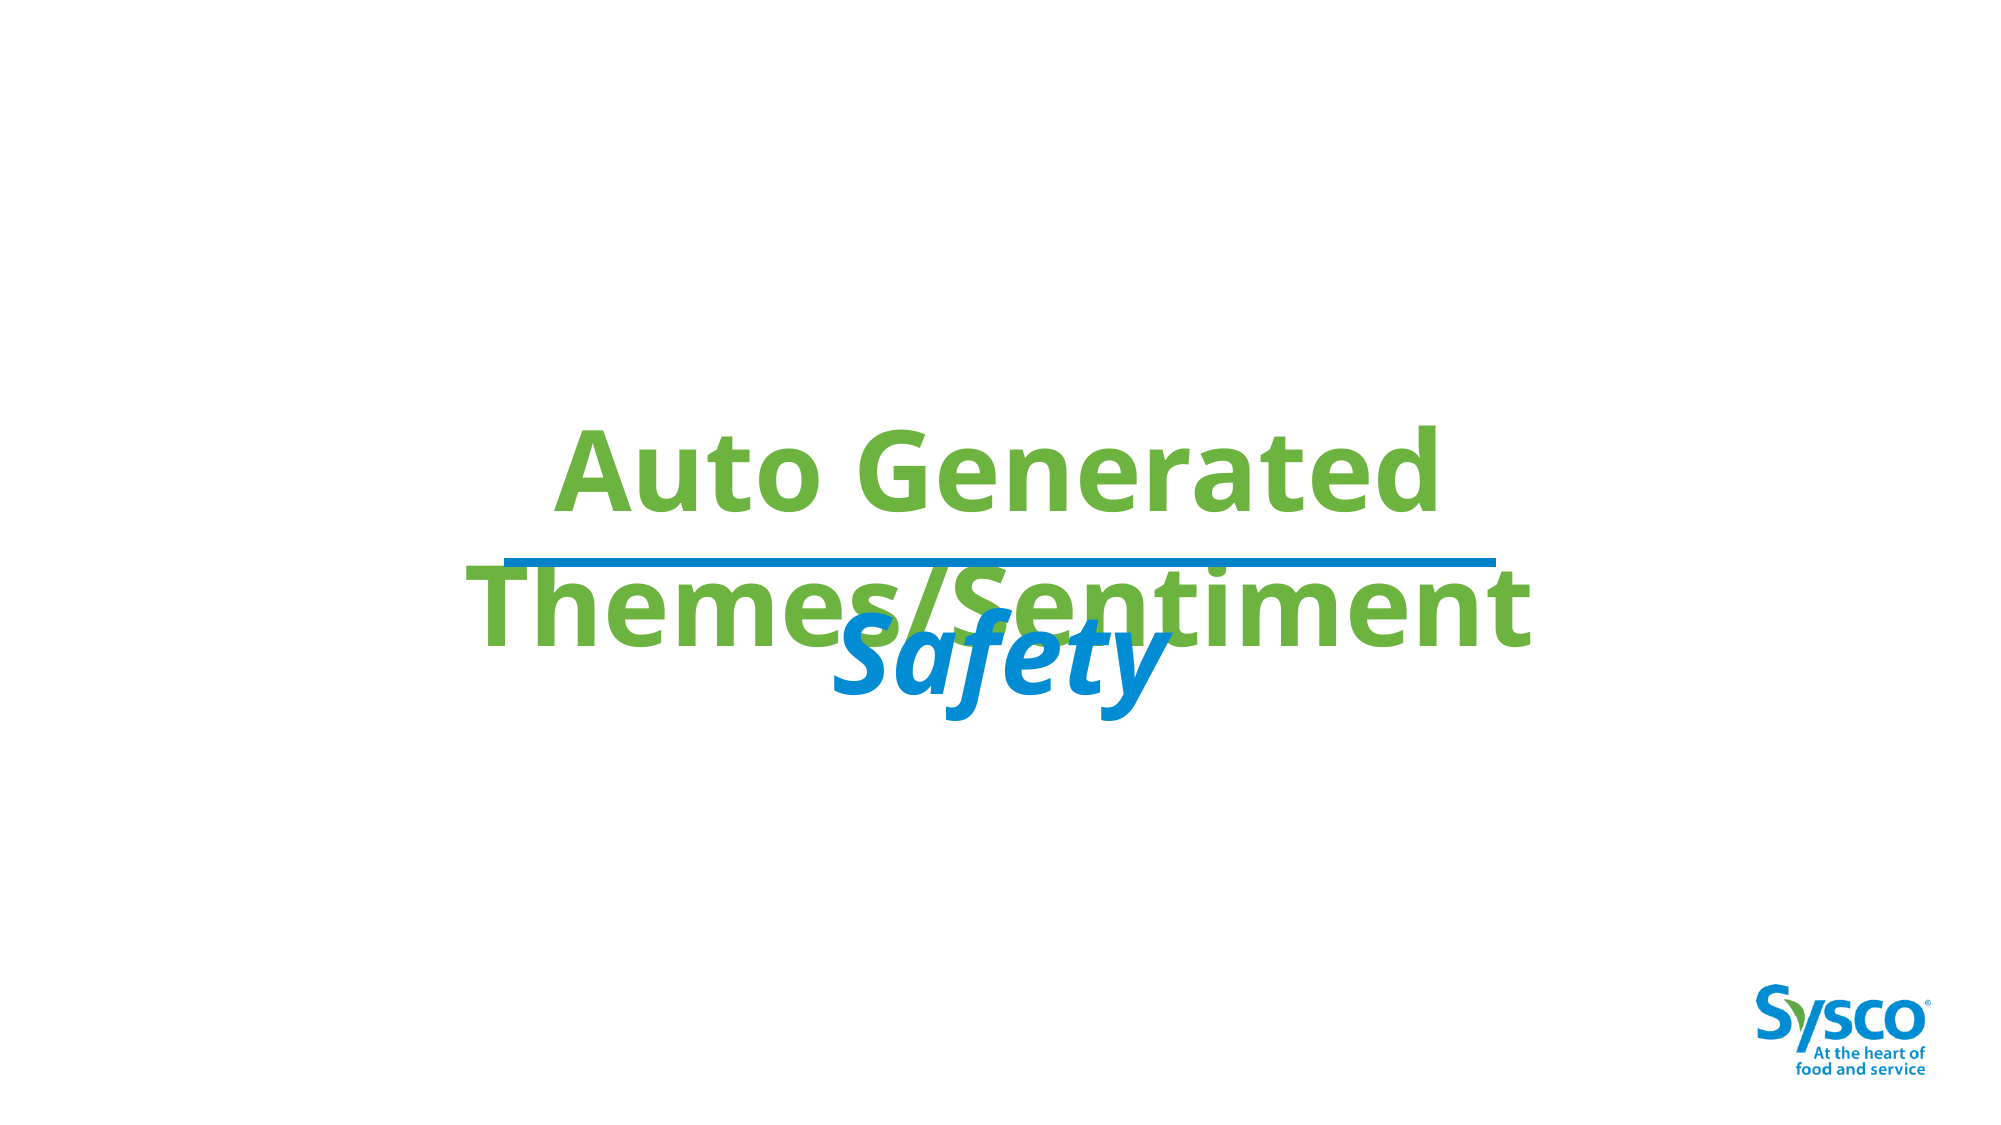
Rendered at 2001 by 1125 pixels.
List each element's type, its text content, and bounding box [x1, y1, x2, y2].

picture [1756, 984, 1770, 996]
text_box Safety [0, 574, 2000, 725]
text_box Auto Generated Themes/Sentiment [0, 391, 2000, 574]
picture [1756, 984, 1931, 1076]
